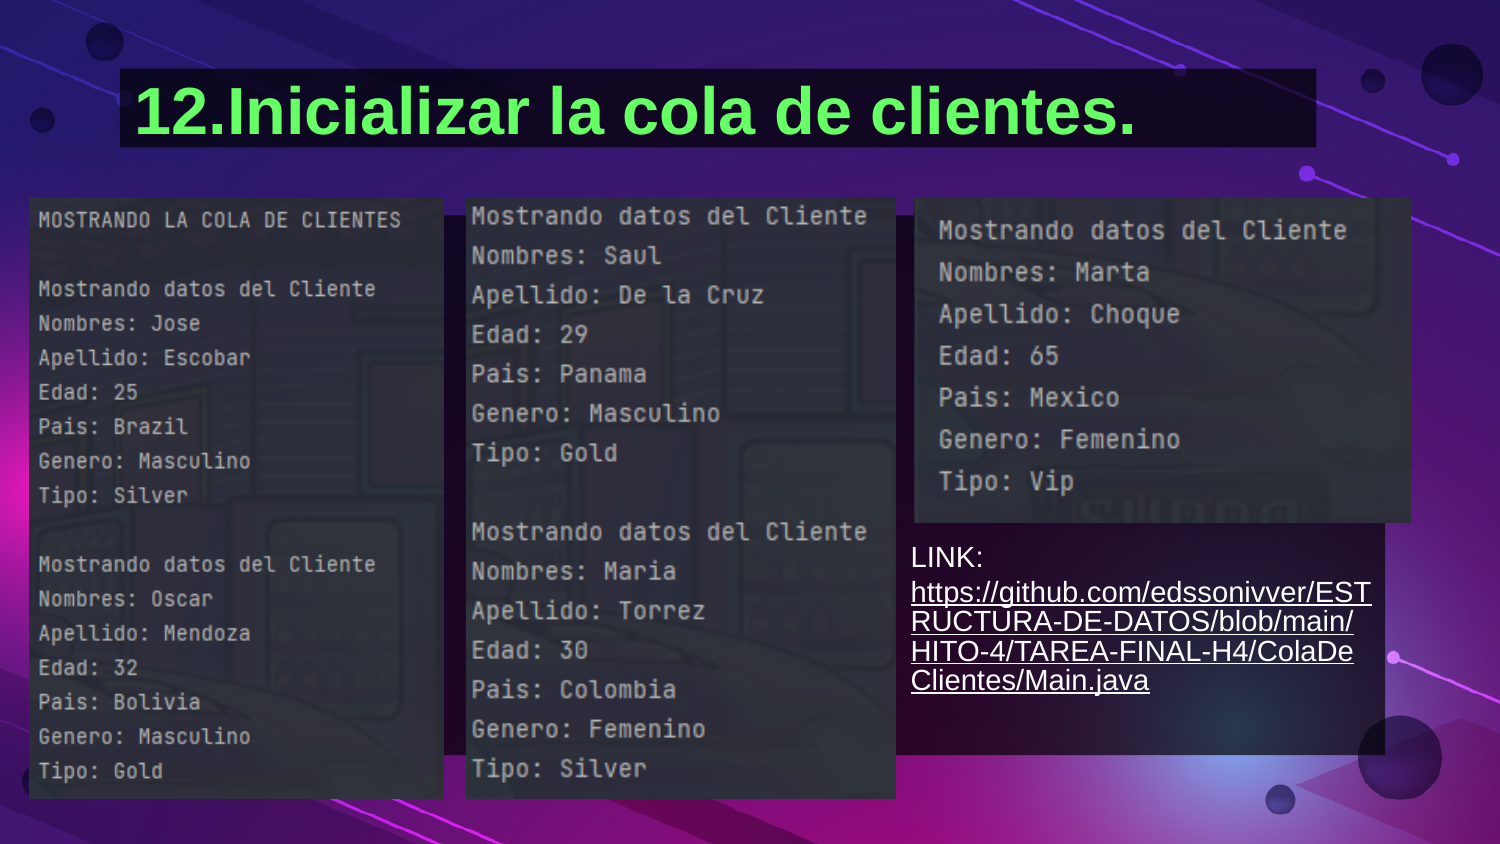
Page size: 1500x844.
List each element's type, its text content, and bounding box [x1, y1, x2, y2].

title 12.Inicializar la cola de clientes. [119, 68, 1317, 148]
text_box LINK: https://github.com/edssonivver/ESTRUCTURA-DE-DATOS/blob/main/HITO-4/TAREA-FINAL-H4/ColaDeClientes/Main.java [902, 531, 1389, 651]
picture [0, 0, 1500, 844]
